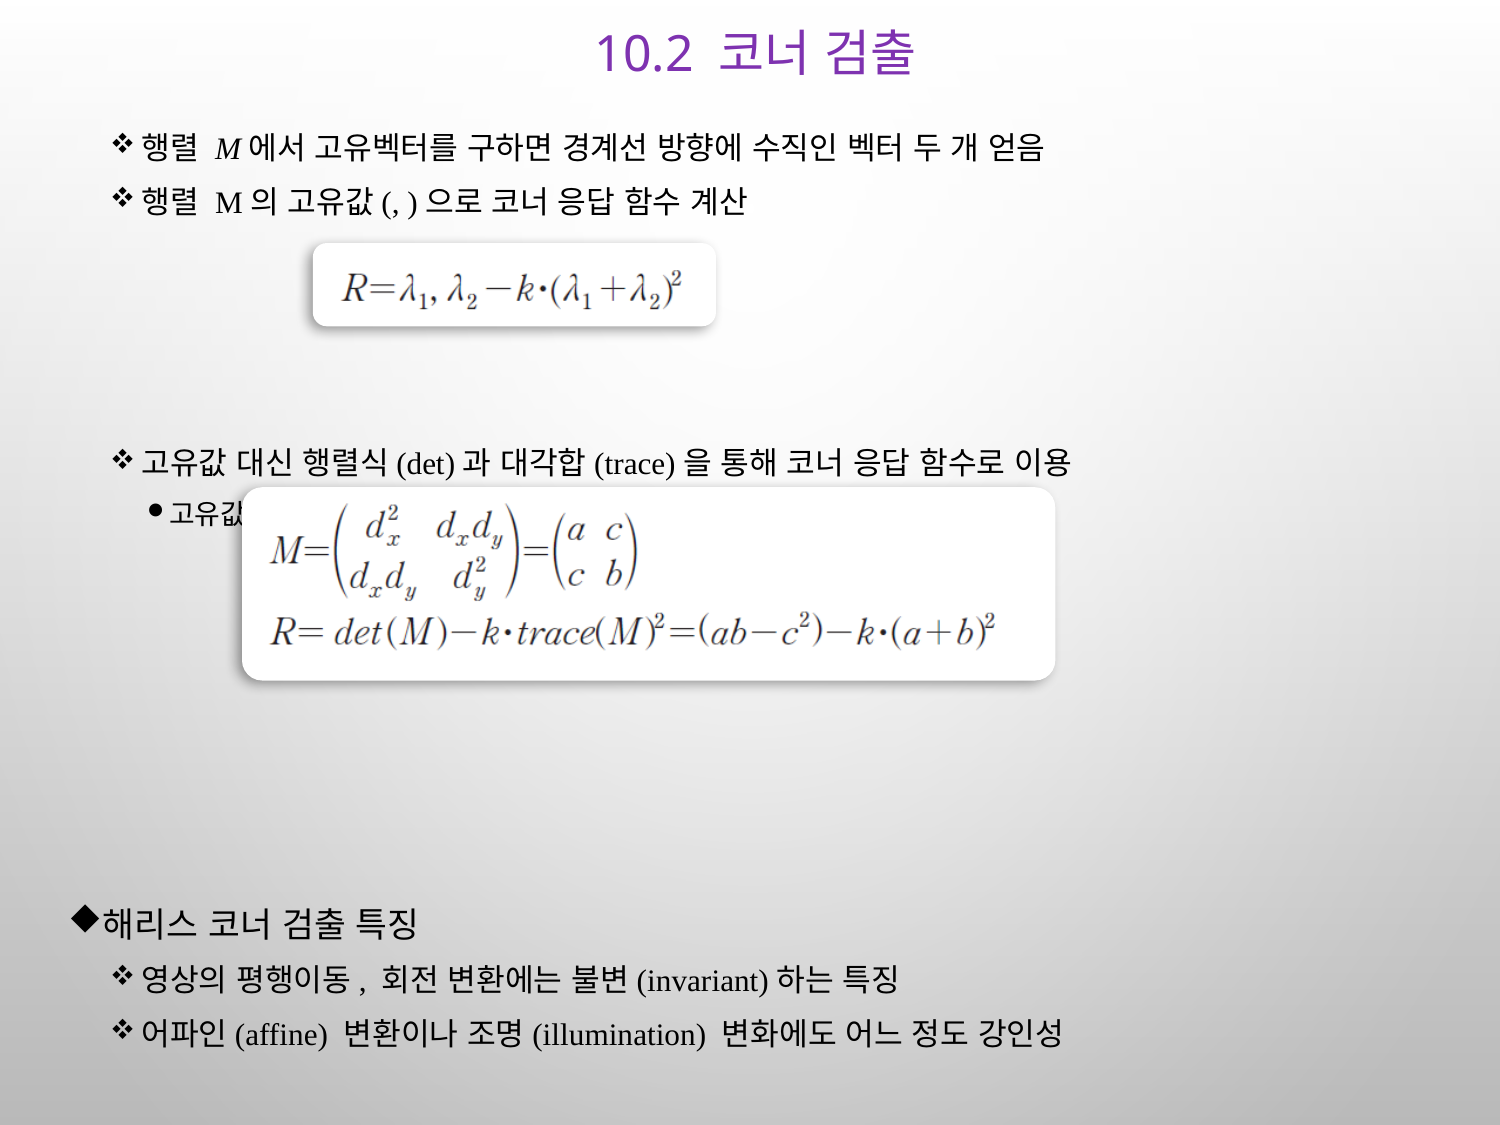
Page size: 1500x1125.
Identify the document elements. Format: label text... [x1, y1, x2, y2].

picture [0, 0, 1500, 1125]
title 10.2 코너 검출 [53, 4, 1459, 107]
